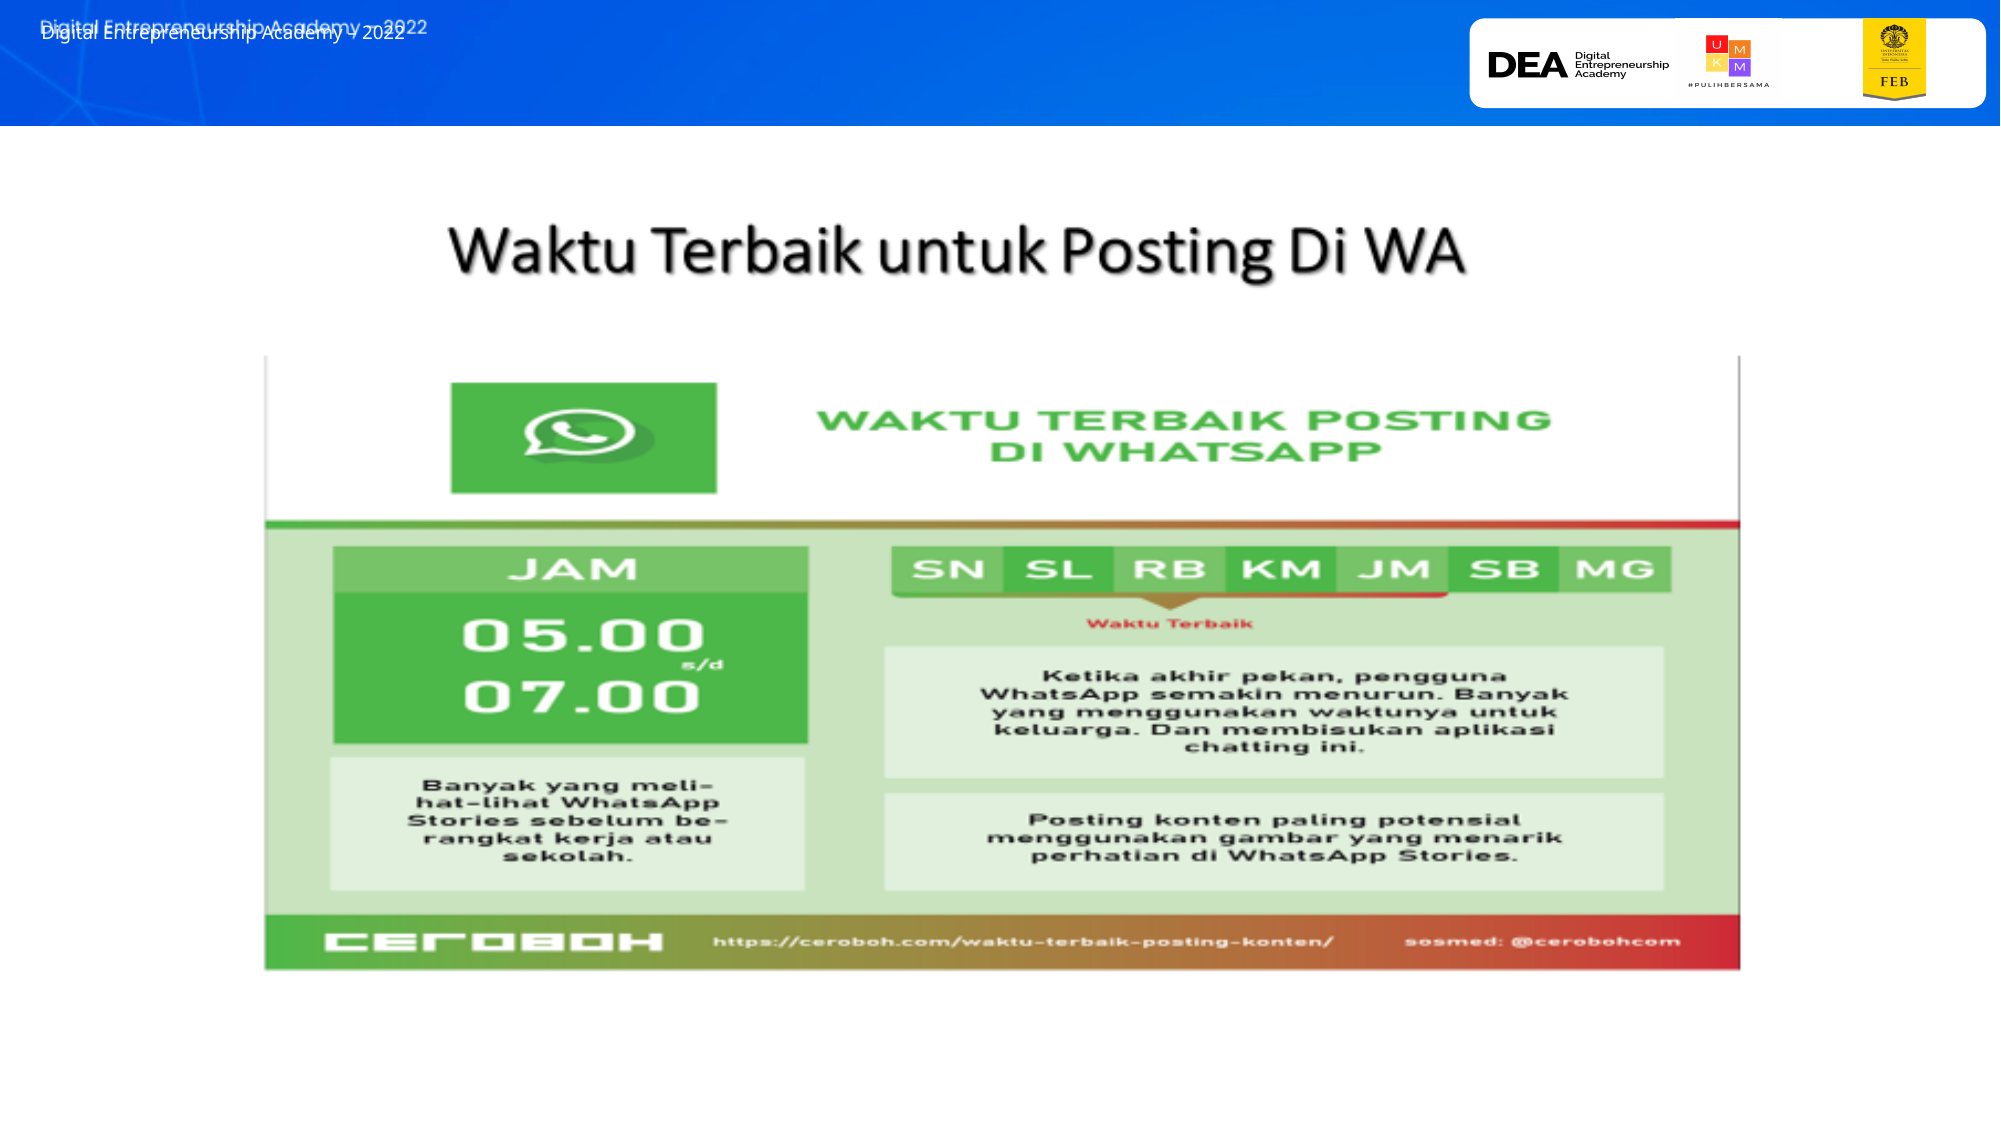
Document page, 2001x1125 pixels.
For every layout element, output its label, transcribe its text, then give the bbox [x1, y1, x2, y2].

text_box Digital Entrepreneurship Academy – 2022 [26, 13, 1027, 51]
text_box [1451, 10, 1987, 115]
picture [121, 143, 1889, 1076]
picture [0, 0, 2000, 126]
